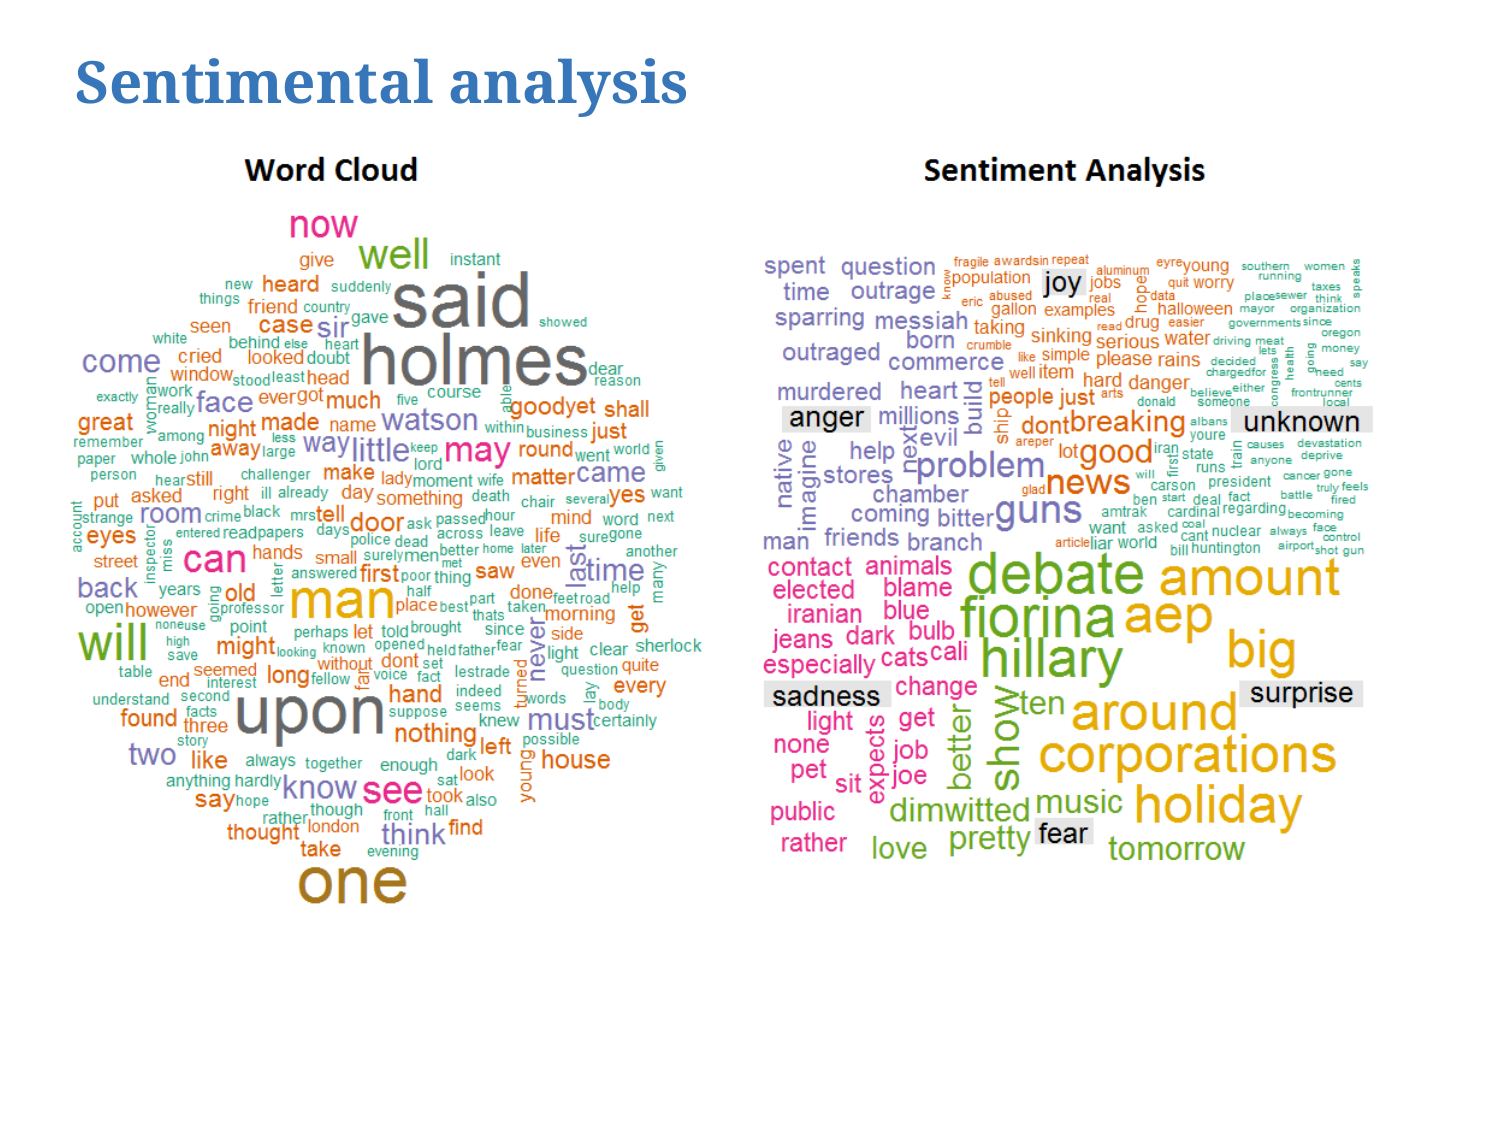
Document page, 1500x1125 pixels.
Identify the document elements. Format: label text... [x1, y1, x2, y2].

picture [54, 122, 1403, 913]
text_box Sentimental analysis [75, 37, 1425, 123]
